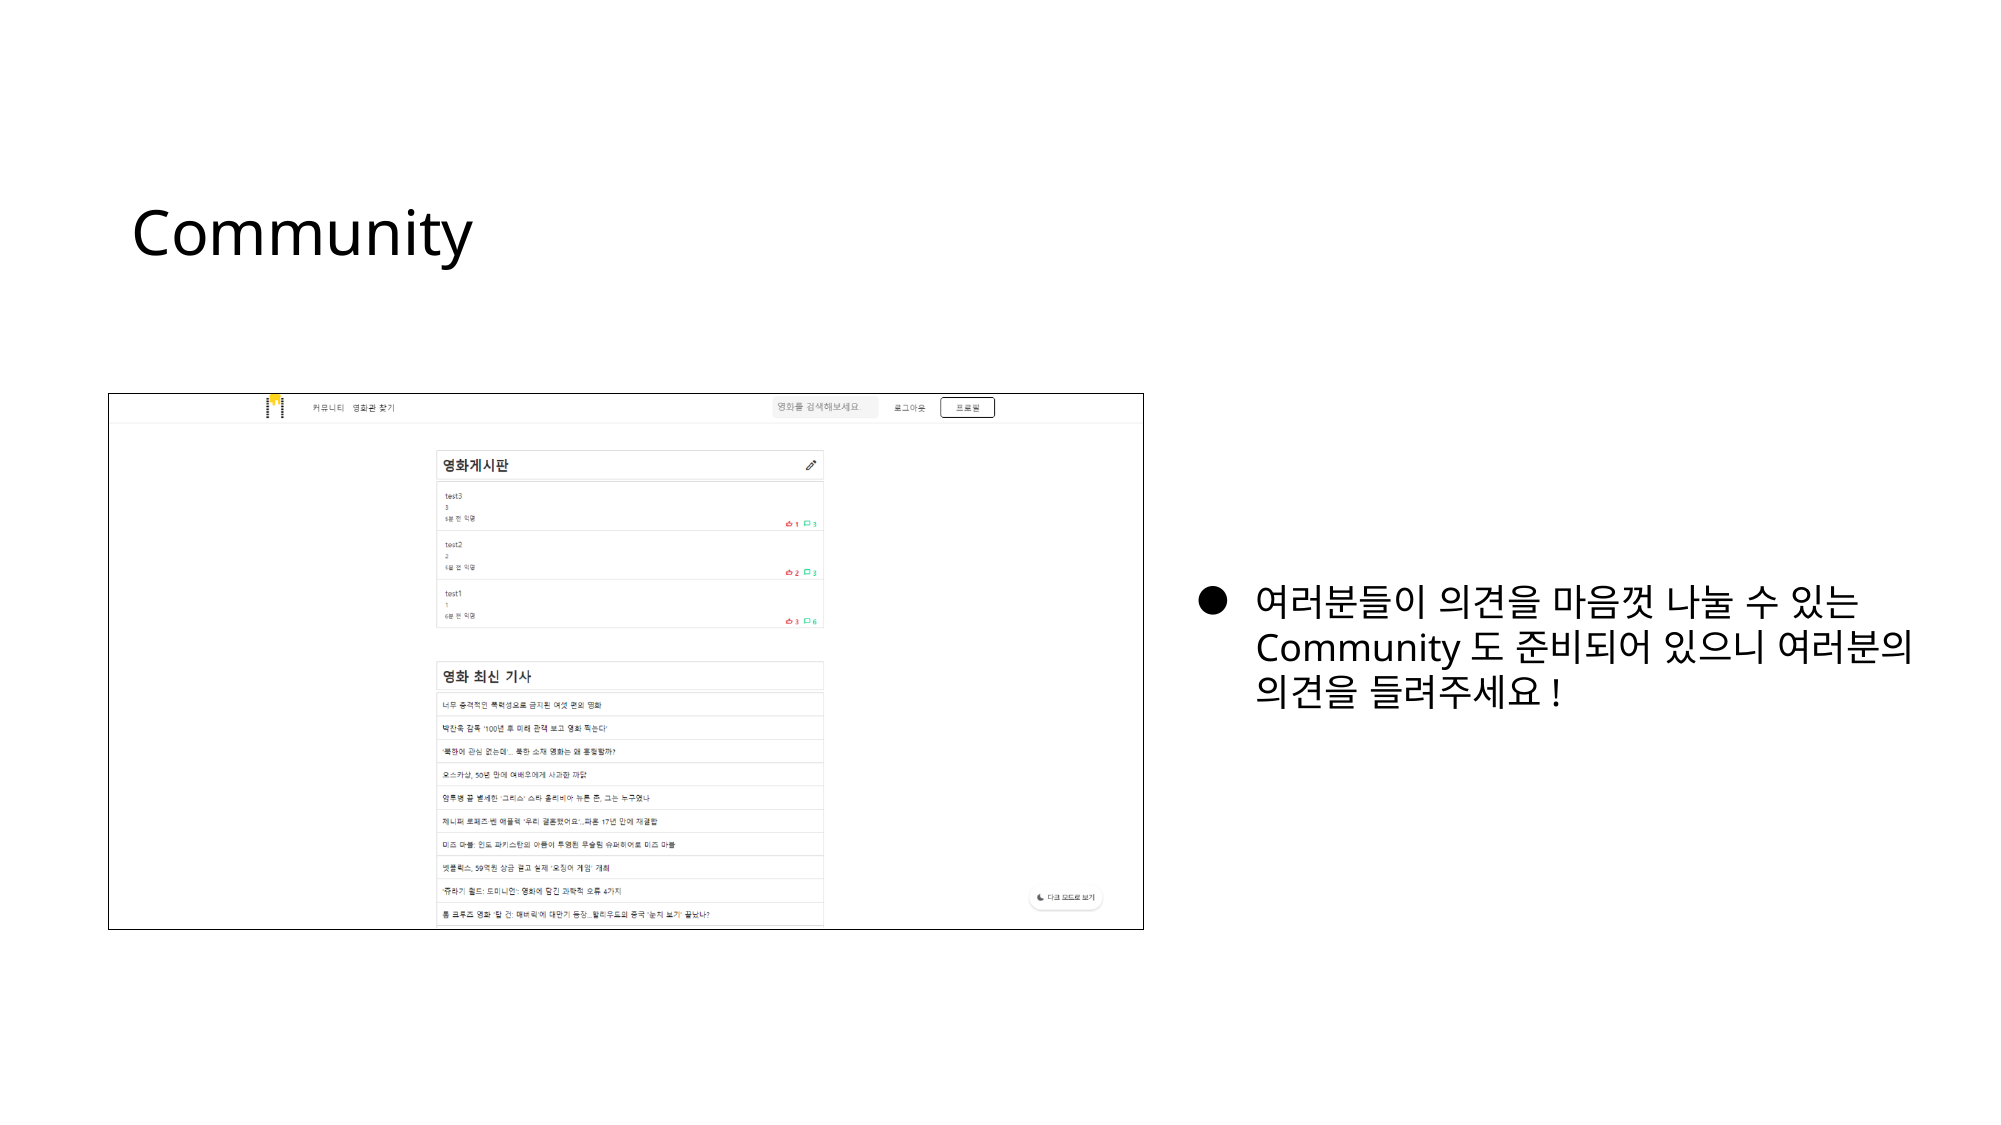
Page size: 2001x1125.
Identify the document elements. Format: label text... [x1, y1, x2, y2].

picture [108, 393, 1144, 930]
text_box Community [117, 185, 490, 276]
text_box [1179, 565, 1948, 724]
